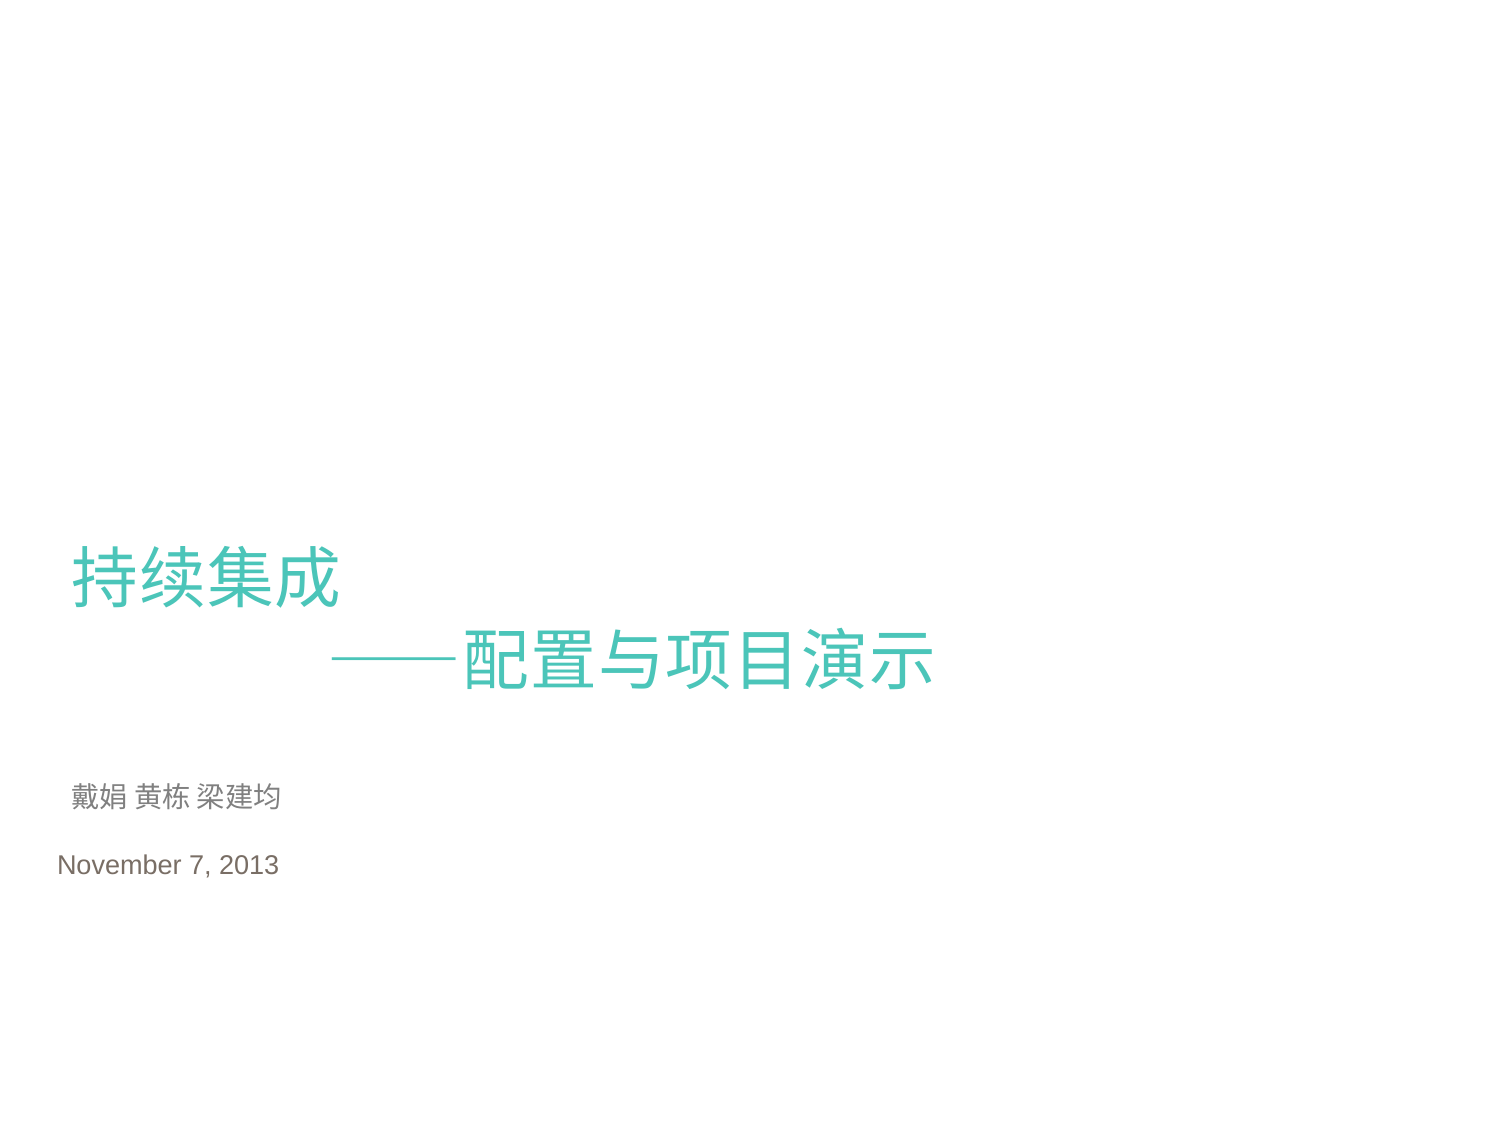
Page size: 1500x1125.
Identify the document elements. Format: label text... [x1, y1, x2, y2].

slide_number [56, 833, 407, 894]
title 持续集成 ——配置与项目演示 [56, 494, 1137, 738]
list 戴娟 黄栋 梁建均 [56, 771, 958, 821]
